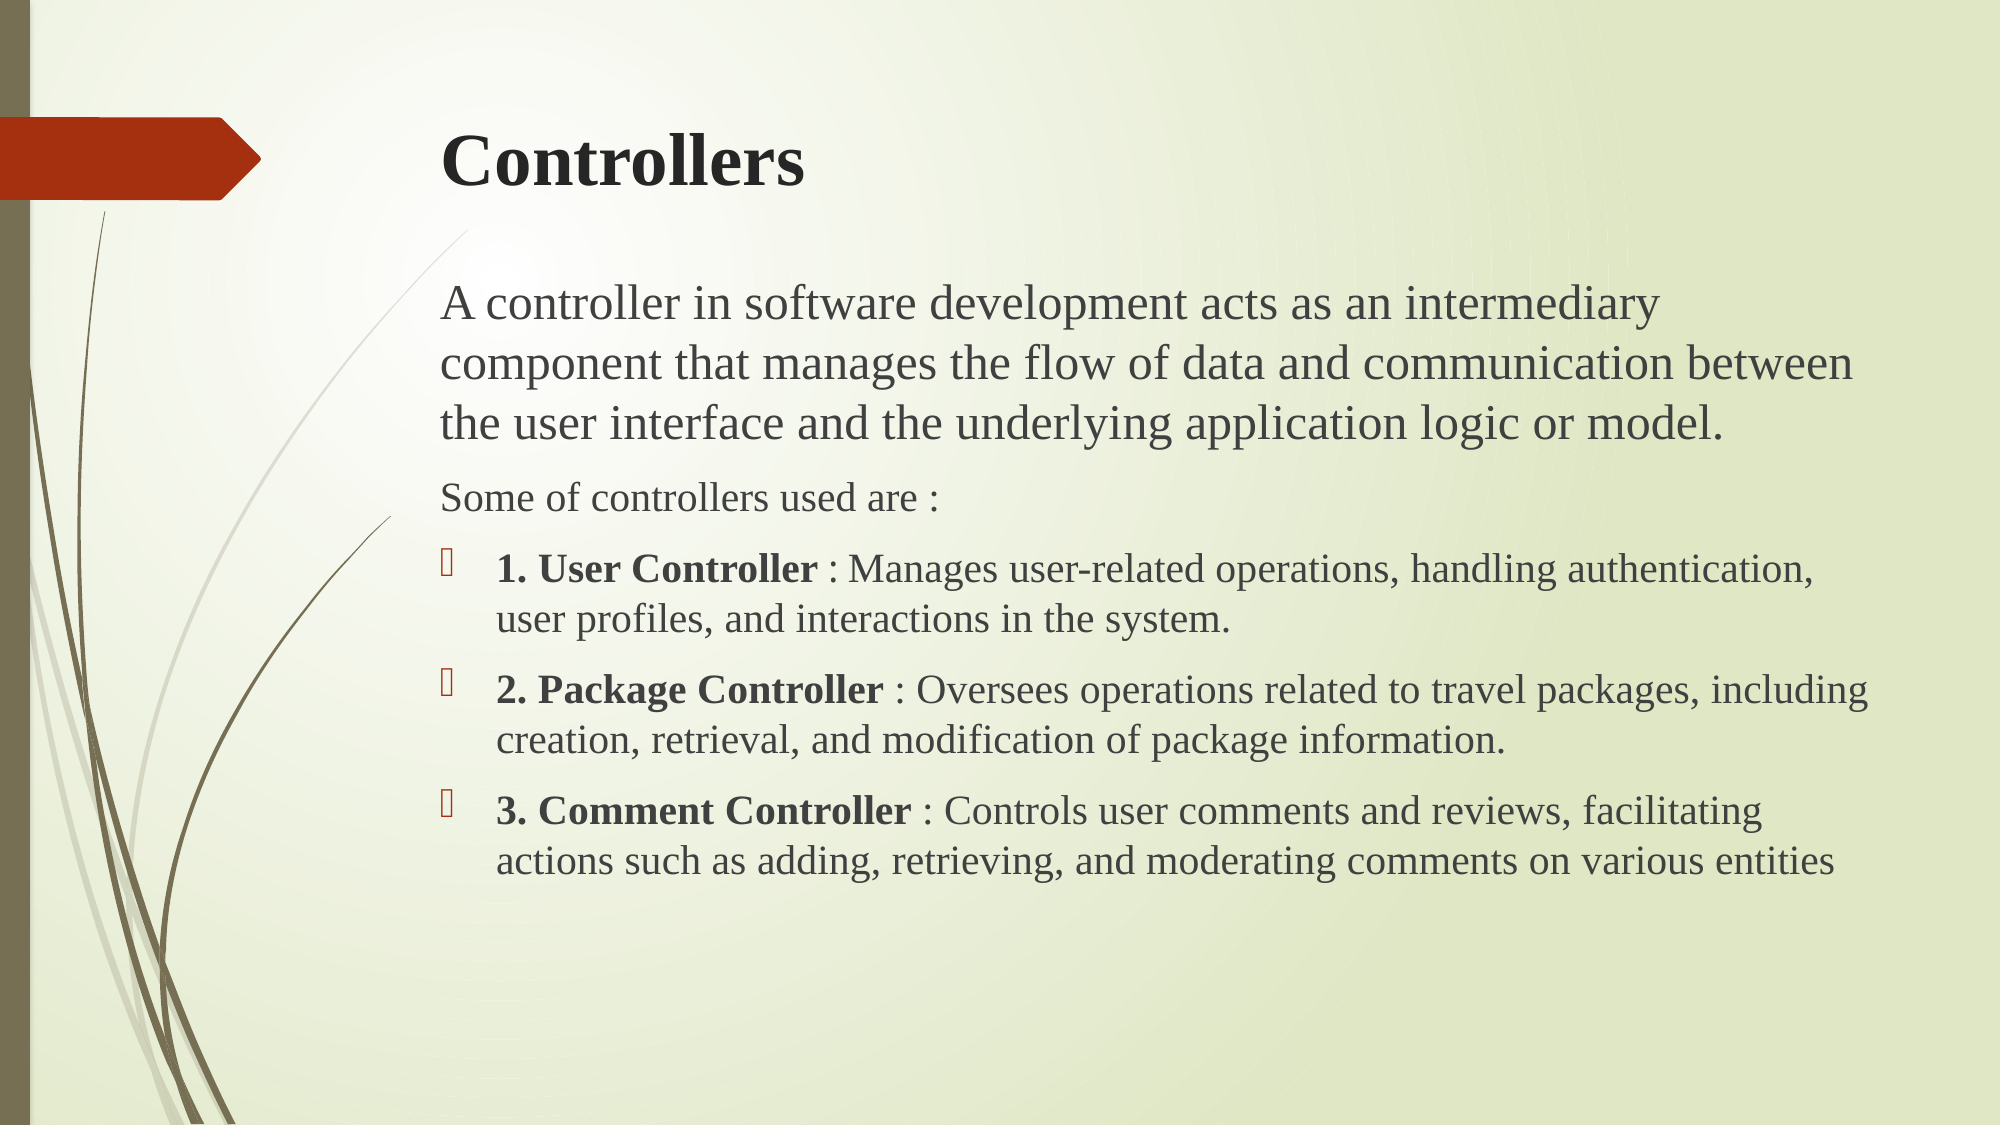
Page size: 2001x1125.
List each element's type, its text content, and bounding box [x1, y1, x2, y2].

title Controllers [425, 102, 1888, 261]
list A controller in software development acts as an intermediary component that manages the flow of data and communication between the user interface and the underlying application logic or model. Some of controllers used are : 1. User Controller : Manages user-related operations, handling authentication, user profiles, and interactions in the system. 2. Package Controller : Oversees operations related to travel packages, including creation, retrieval, and modification of package information. 3. Comment Controller : Controls user comments and reviews, facilitating actions such as adding, retrieving, and moderating comments on various entities [424, 261, 1888, 970]
